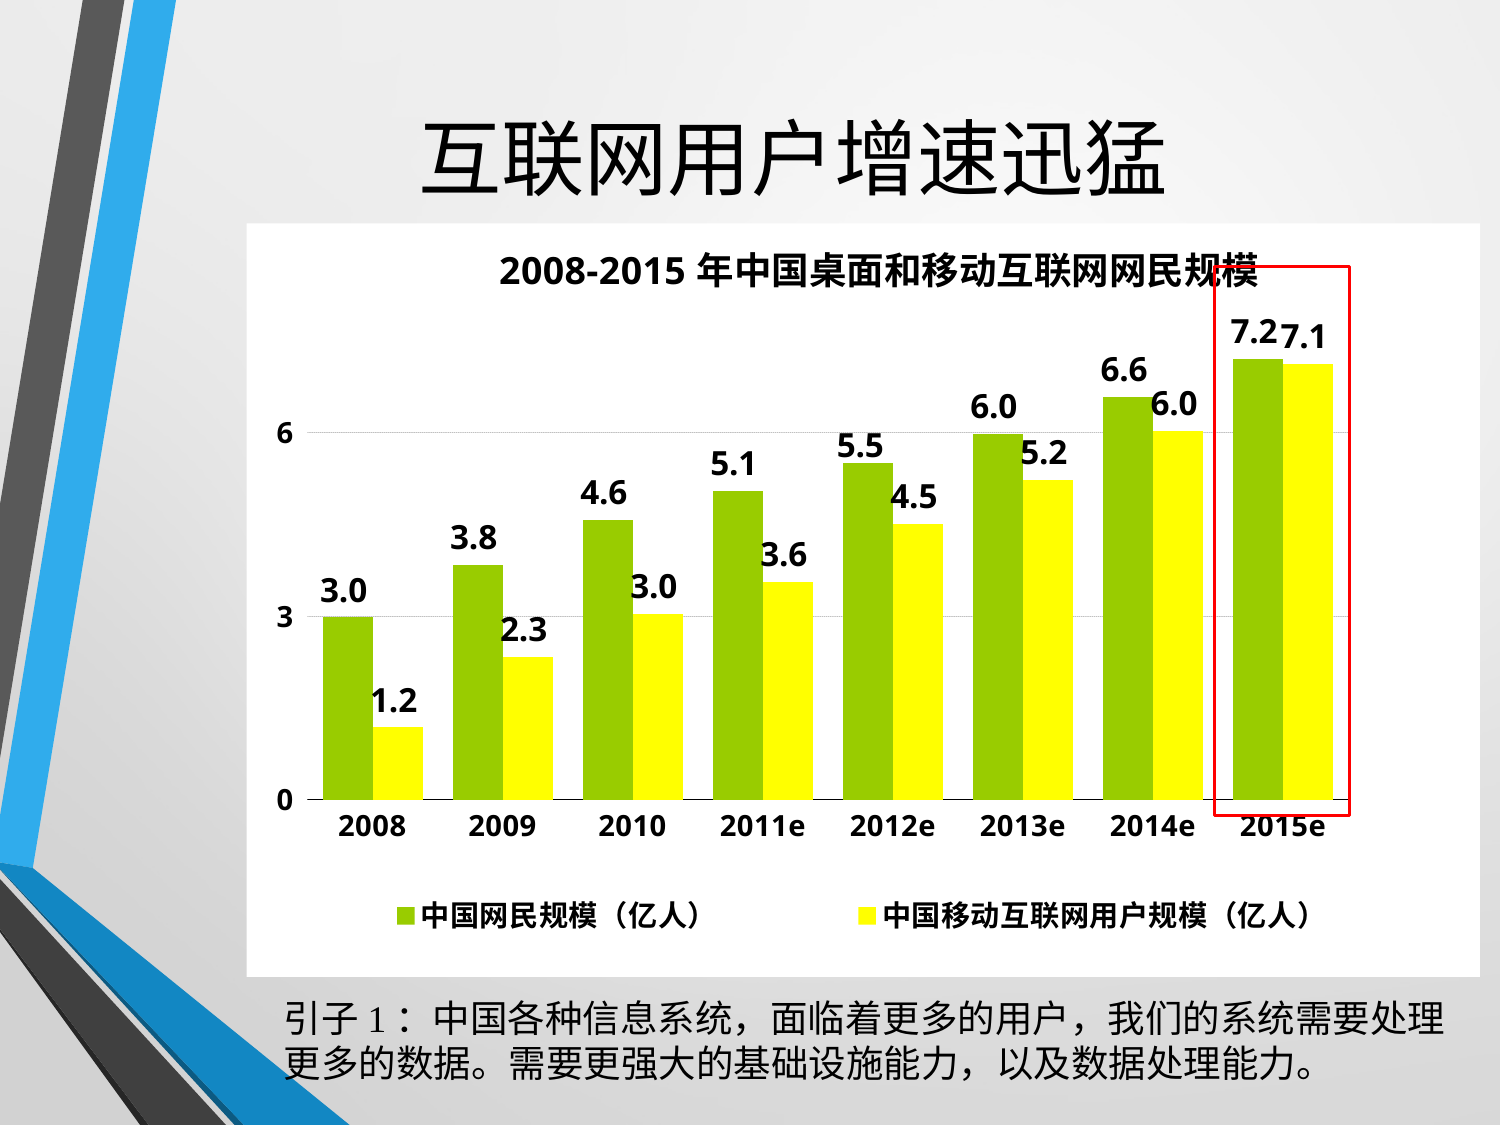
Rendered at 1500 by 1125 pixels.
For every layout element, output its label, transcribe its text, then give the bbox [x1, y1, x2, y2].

text_box 引子1：中国各种信息系统，面临着更多的用户，我们的系统需要处理更多的数据。需要更强大的基础设施能力，以及数据处理能力。 [268, 987, 1467, 1093]
title 互联网用户增速迅猛 [161, 75, 1425, 238]
chart [246, 223, 1481, 978]
